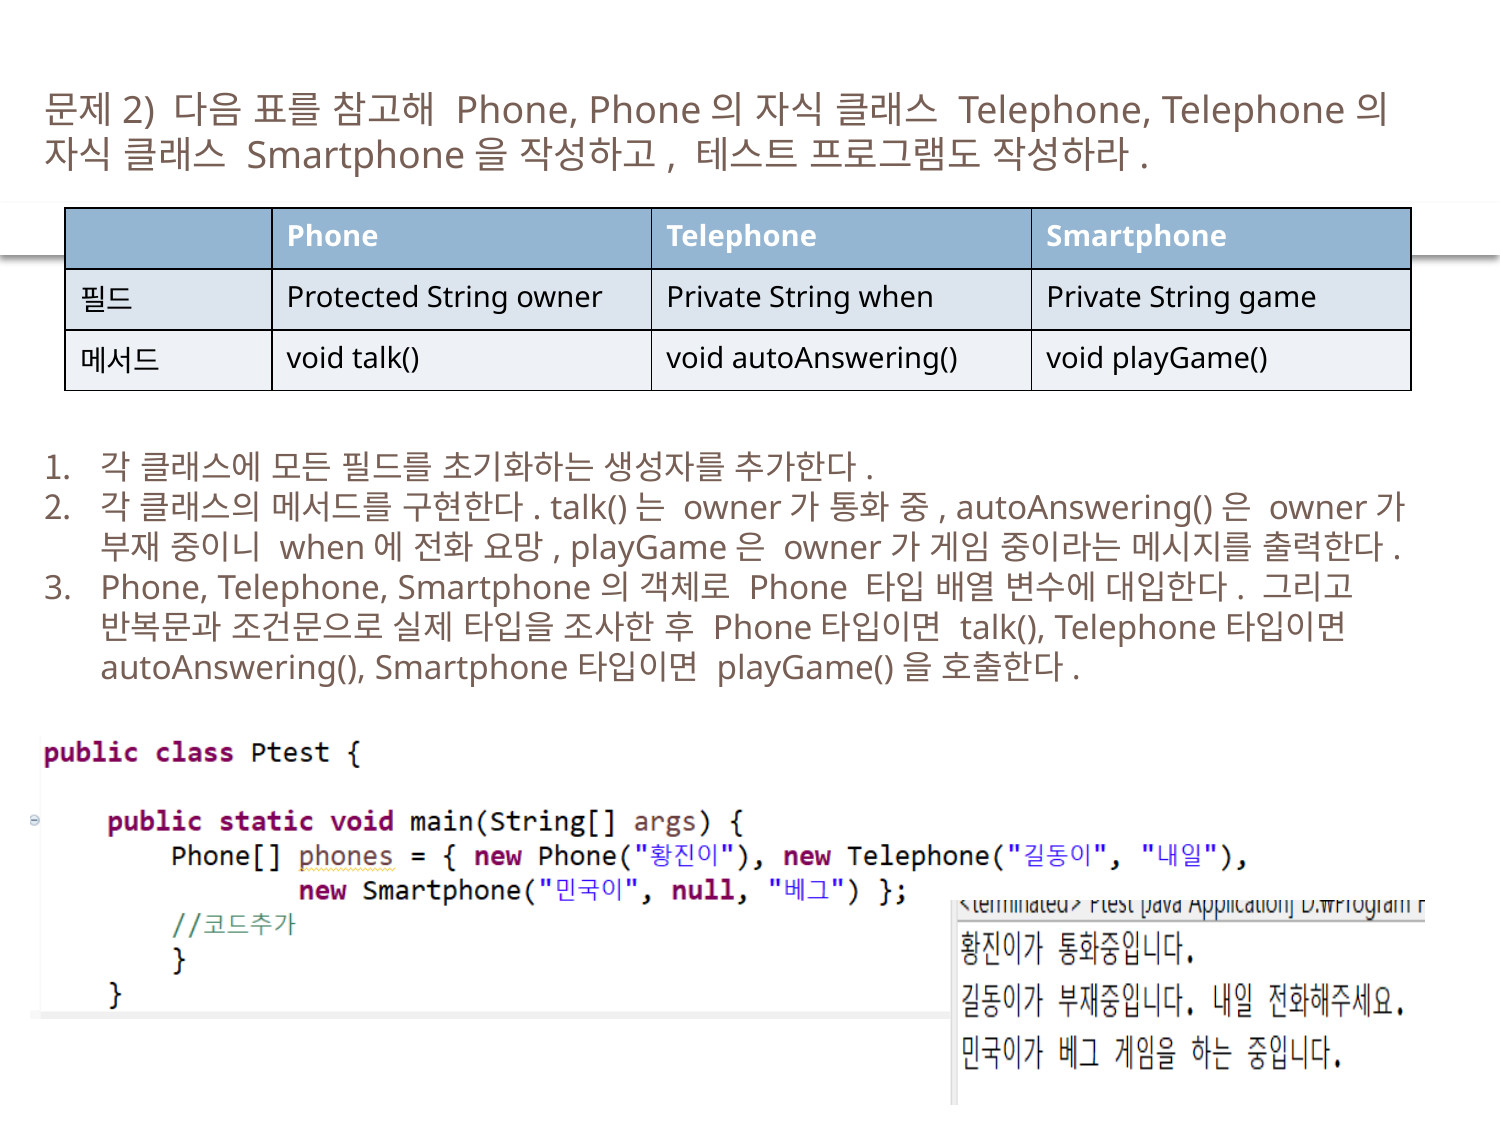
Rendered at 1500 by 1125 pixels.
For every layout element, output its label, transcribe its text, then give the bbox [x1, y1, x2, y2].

table_header Telephone [652, 209, 1031, 268]
table_cell Protected String owner [273, 270, 651, 329]
title 문제2) 다음 표를 참고해 Phone, Phone의 자식 클래스 Telephone, Telephone의 자식 클래스 Smartphone을 작성하고, 테스트 프로그램도 작성하라. [29, 30, 1471, 232]
picture [30, 736, 1426, 1105]
table_cell void talk() [273, 331, 651, 390]
text_box 각 클래스에 모든 필드를 초기화하는 생성자를 추가한다. 각 클래스의 메서드를 구현한다. talk()는 owner가 통화 중, autoAnswering()은 owner가 부재 중이니 when에 전화 요망, playGame은 owner가 게임 중이라는 메시지를 출력한다. Phone, Telephone, Smartphone의 객체로 Phone 타입 배열 변수에 대입한다. 그리고 반복문과 조건문으로 실제 타입을 조사한 후 Phone타입이면 talk(), Telephone타입이면 autoAnswering(), Smartphone타입이면 playGame()을 호출한다. [29, 428, 1471, 705]
table_cell Private String when [652, 270, 1031, 329]
table_cell Private String game [1032, 270, 1410, 329]
table_cell 메서드 [66, 331, 271, 390]
table_header Phone [273, 209, 651, 268]
table_header [66, 209, 271, 268]
table_cell 필드 [66, 270, 271, 329]
table_header Smartphone [1032, 209, 1410, 268]
table_cell void playGame() [1032, 331, 1410, 390]
table_cell void autoAnswering() [652, 331, 1031, 390]
